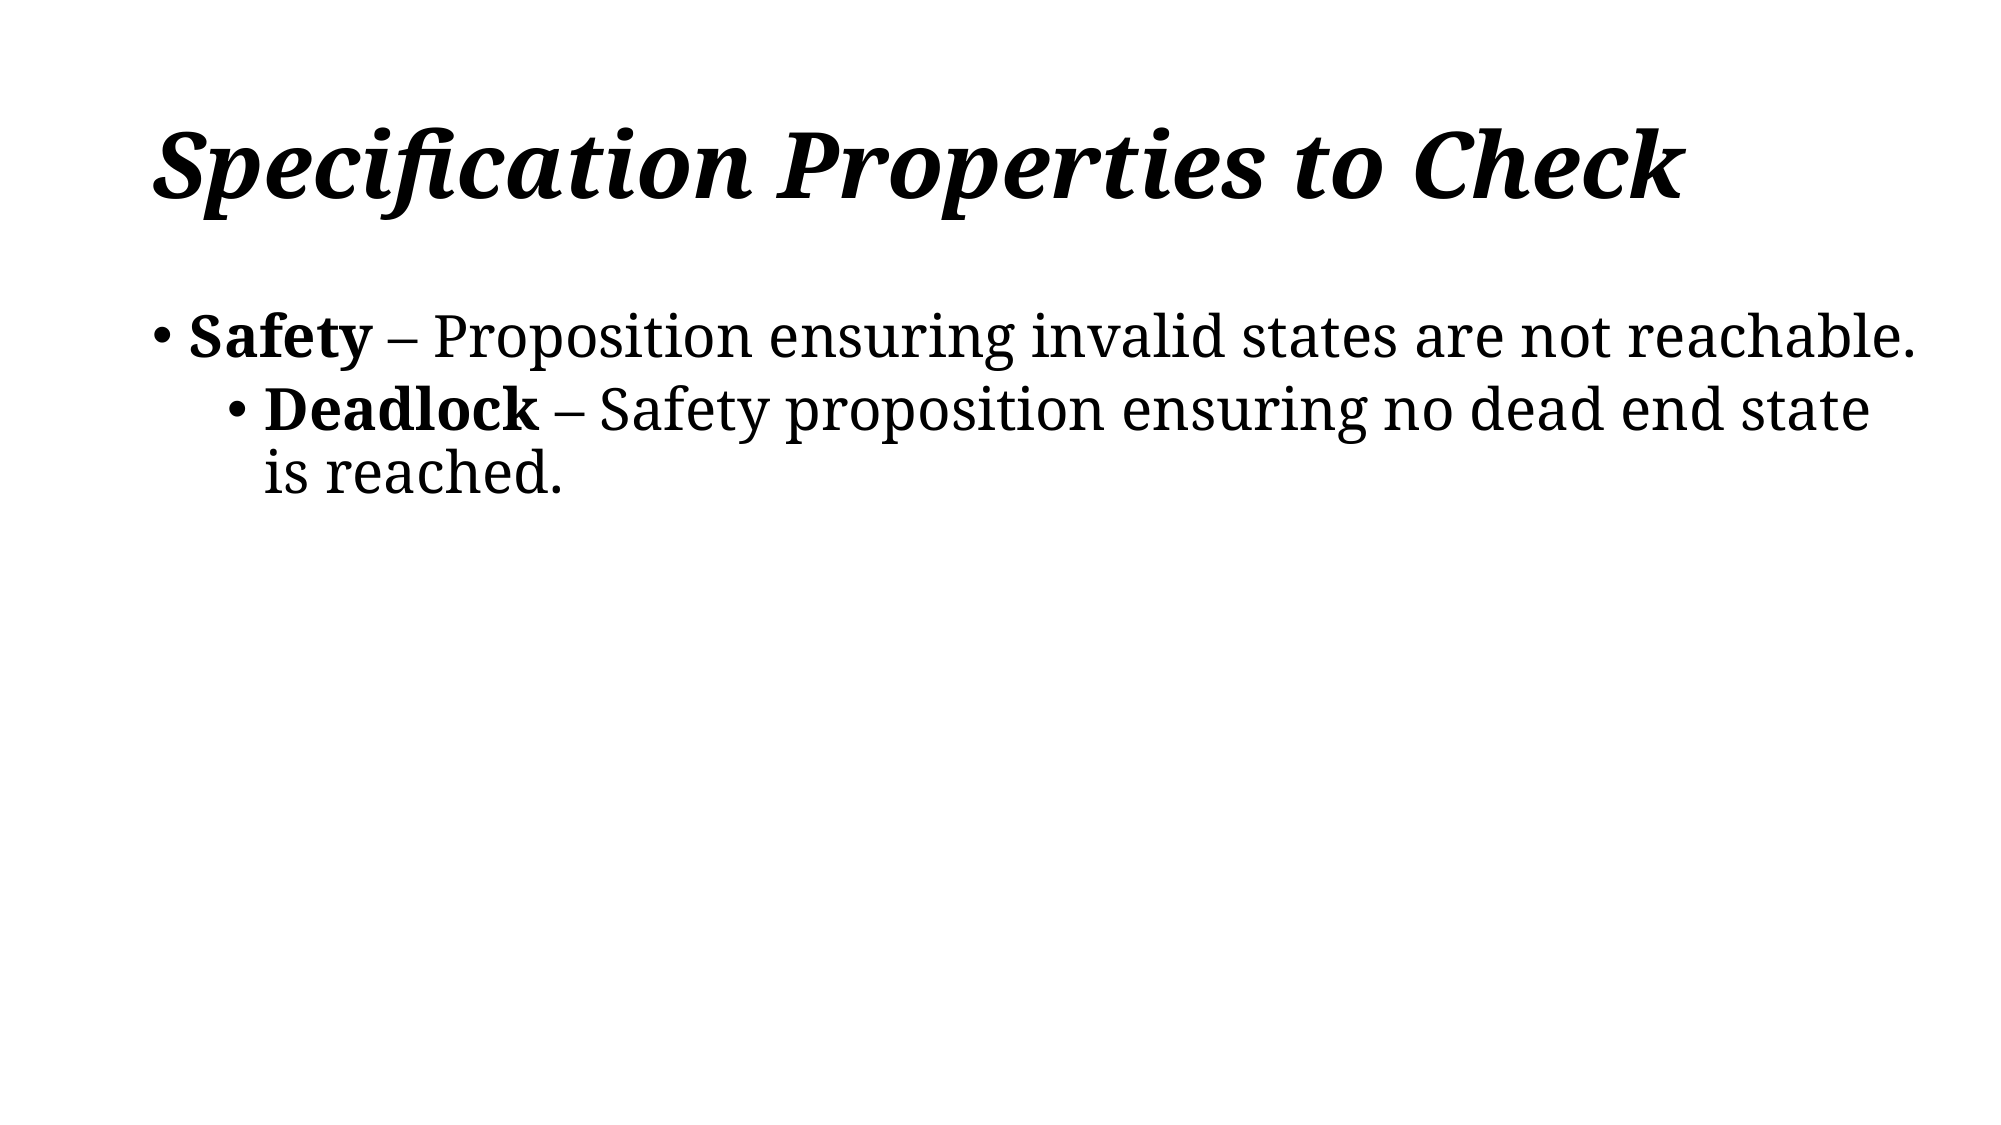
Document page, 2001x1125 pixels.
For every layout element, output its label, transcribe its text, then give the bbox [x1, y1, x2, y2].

list Safety – Proposition ensuring invalid states are not reachable. Deadlock – Safety proposition ensuring no dead end state is reached. [137, 299, 1946, 1092]
title Specification Properties to Check [137, 59, 1863, 278]
